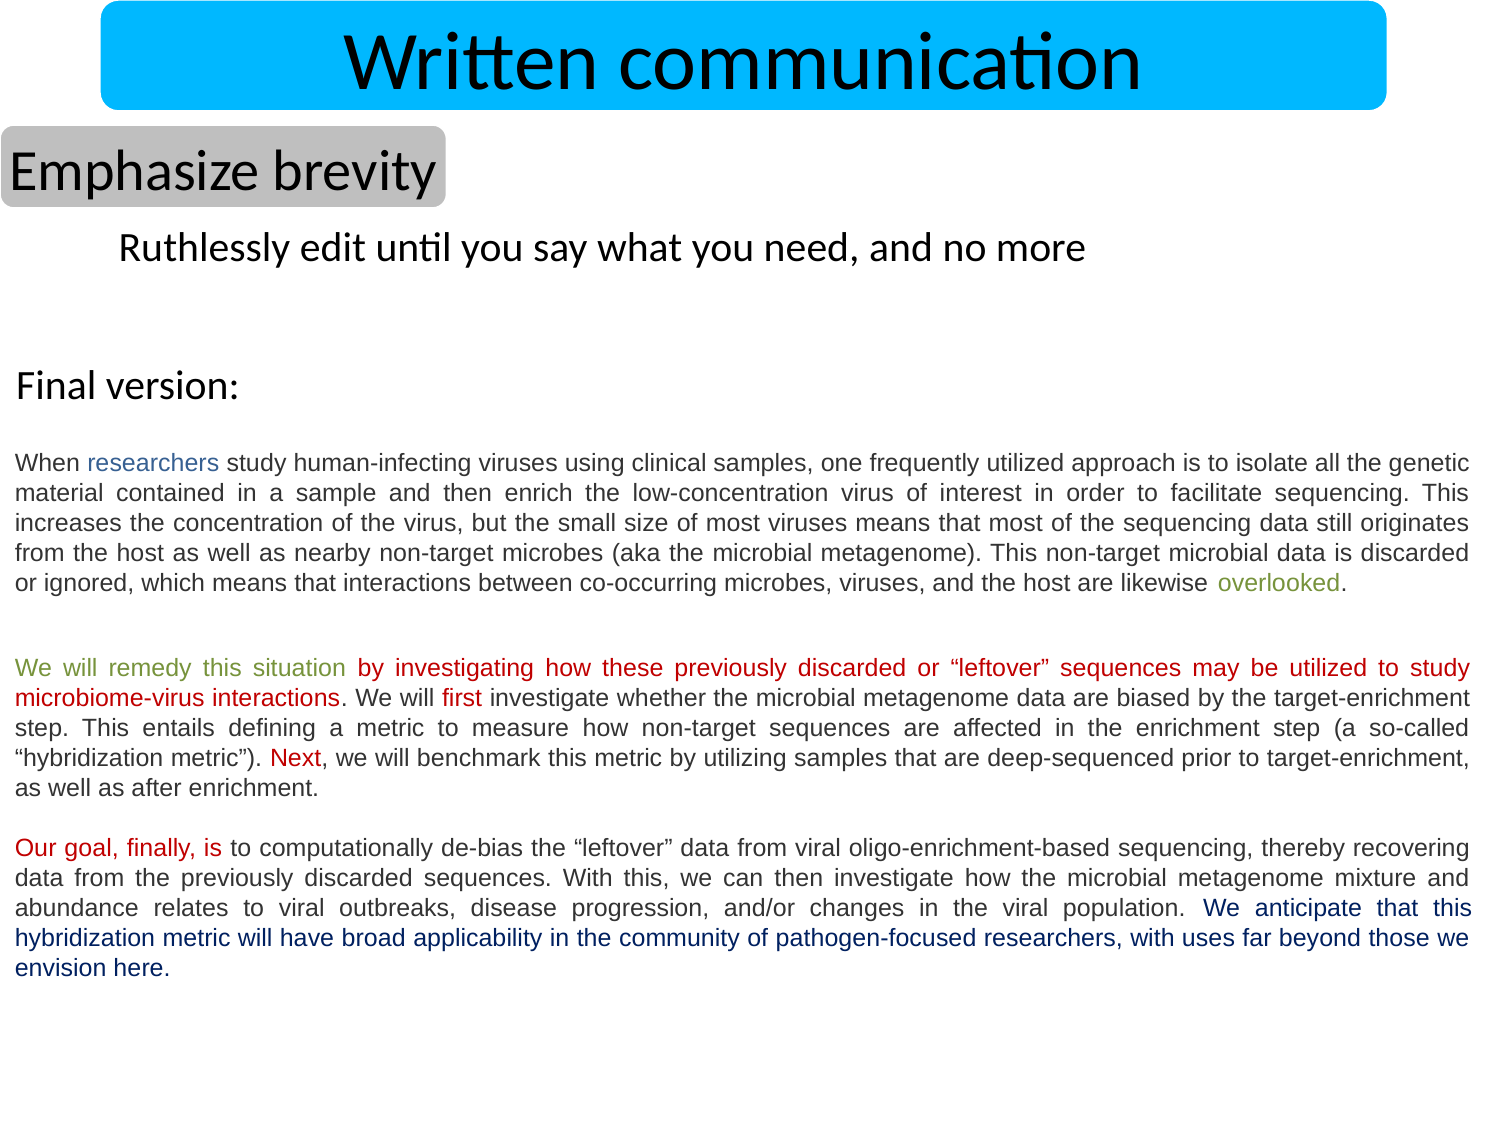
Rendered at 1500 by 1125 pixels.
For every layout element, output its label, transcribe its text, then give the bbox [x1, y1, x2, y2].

text_box Emphasize brevity [0, 125, 447, 208]
text_box Ruthlessly edit until you say what you need, and no more [103, 212, 1102, 278]
text_box Written communication [99, 0, 1388, 111]
text_box Final version: [1, 350, 255, 415]
text_box When researchers study human-infecting viruses using clinical samples, one frequently utilized approach is to isolate all the genetic material contained in a sample and then enrich the low-concentration virus of interest in order to facilitate sequencing. This increases the concentration of the virus, but the small size of most viruses means that most of the sequencing data still originates from the host as well as nearby non-target microbes (aka the microbial metagenome). This non-target microbial data is discarded or ignored, which means that interactions between co-occurring microbes, viruses, and the host are likewise overlooked. We will remedy this situation by investigating how these previously discarded or “leftover” sequences may be utilized to study microbiome-virus interactions. We will first investigate whether the microbial metagenome data are biased by the target-enrichment step. This entails defining a metric to measure how non-target sequences are affected in the enrichment step (a so-called “hybridization metric”). Next, we will benchmark this metric by utilizing samples that are deep-sequenced prior to target-enrichment, as well as after enrichment. Our goal, finally, is to computationally de-bias the “leftover” data from viral oligo-enrichment-based sequencing, thereby recovering data from the previously discarded sequences. With this, we can then investigate how the microbial metagenome mixture and abundance relates to viral outbreaks, disease progression, and/or changes in the viral population. We anticipate that this hybridization metric will have broad applicability in the community of pathogen-focused researchers, with uses far beyond those we envision here. [0, 439, 1488, 1049]
